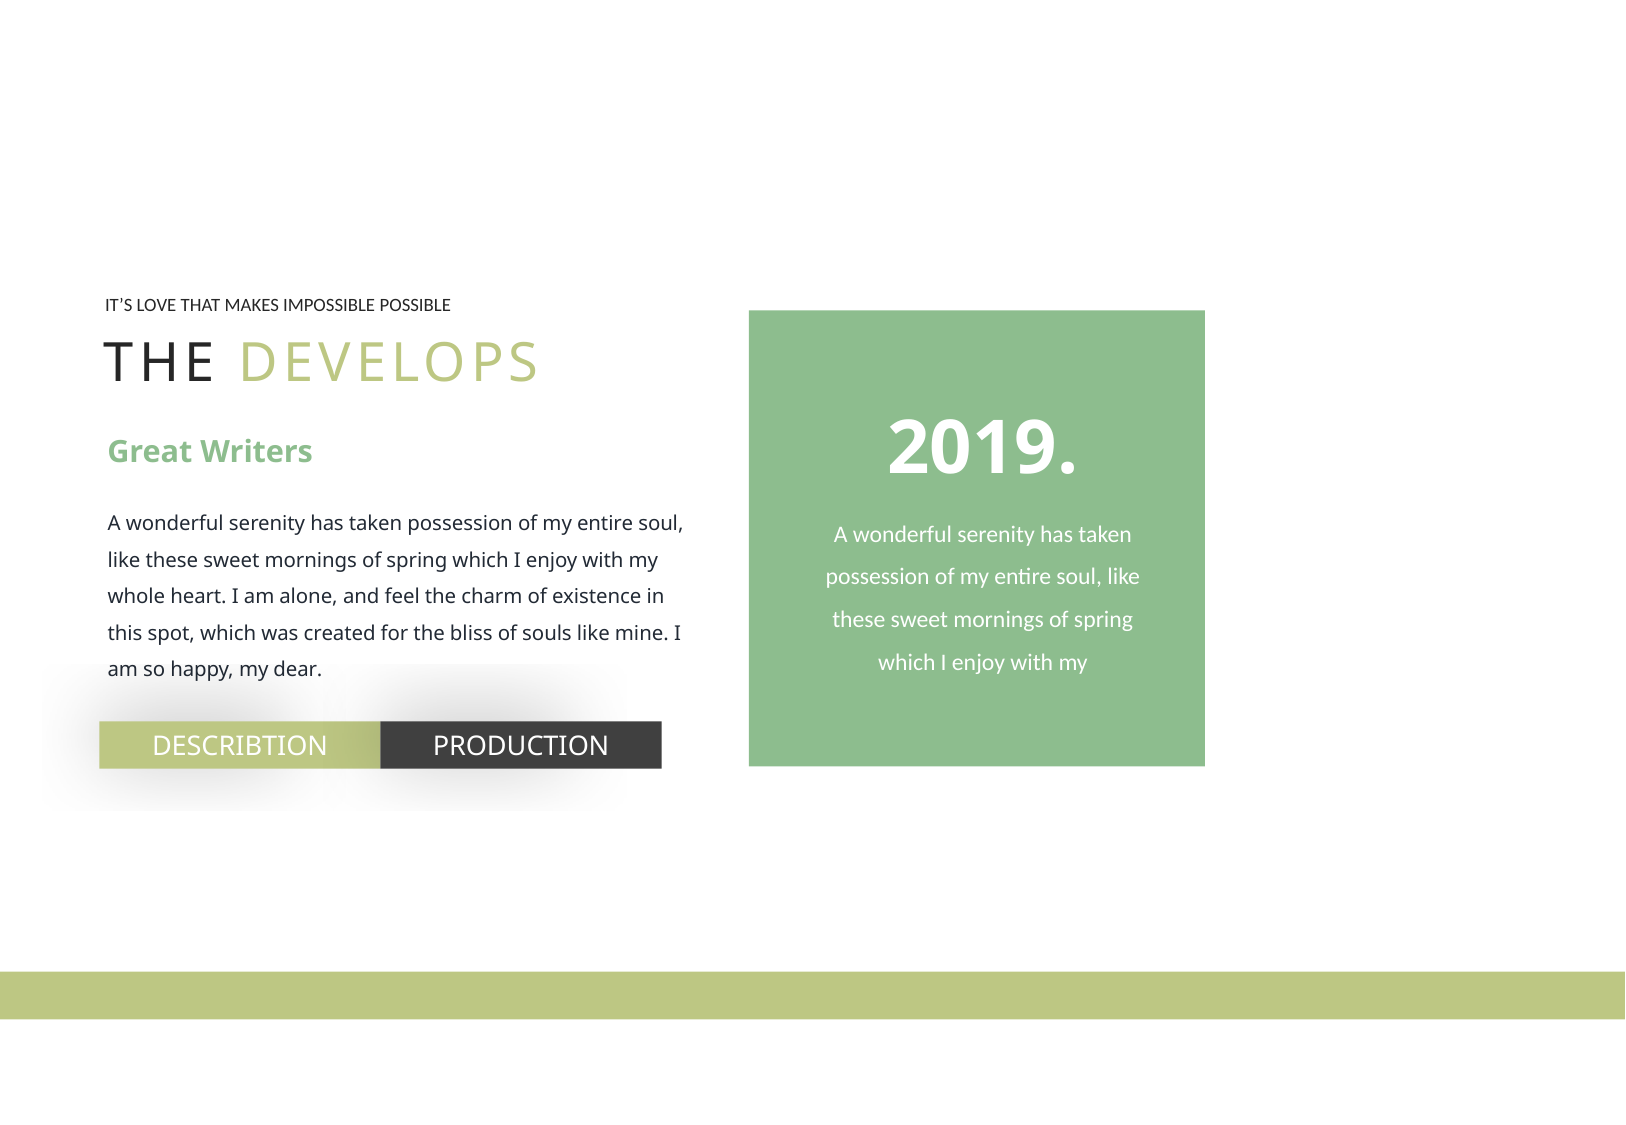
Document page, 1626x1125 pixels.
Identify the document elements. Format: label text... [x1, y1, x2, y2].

text_box [0, 970, 910, 1021]
text_box 2019. [809, 391, 910, 496]
text_box Great Writers [92, 424, 441, 477]
text_box [748, 309, 910, 768]
text_box A wonderful serenity has taken possession of my entire soul, like these sweet mornings of spring which I enjoy with my whole heart. I am alone, and feel the charm of existence in this spot, which was created for the bliss of souls like mine. I am so happy, my dear. [92, 490, 711, 689]
text_box THE DEVELOPS [89, 320, 708, 401]
picture [910, 0, 1625, 1066]
text_box DESCRIBTION [99, 721, 358, 769]
text_box A wonderful serenity has taken possession of my entire soul, like these sweet mornings of spring which I enjoy with my [799, 496, 910, 683]
text_box PRODUCTION [380, 721, 662, 769]
text_box IT’S LOVE THAT MAKES IMPOSSIBLE POSSIBLE [90, 285, 467, 323]
